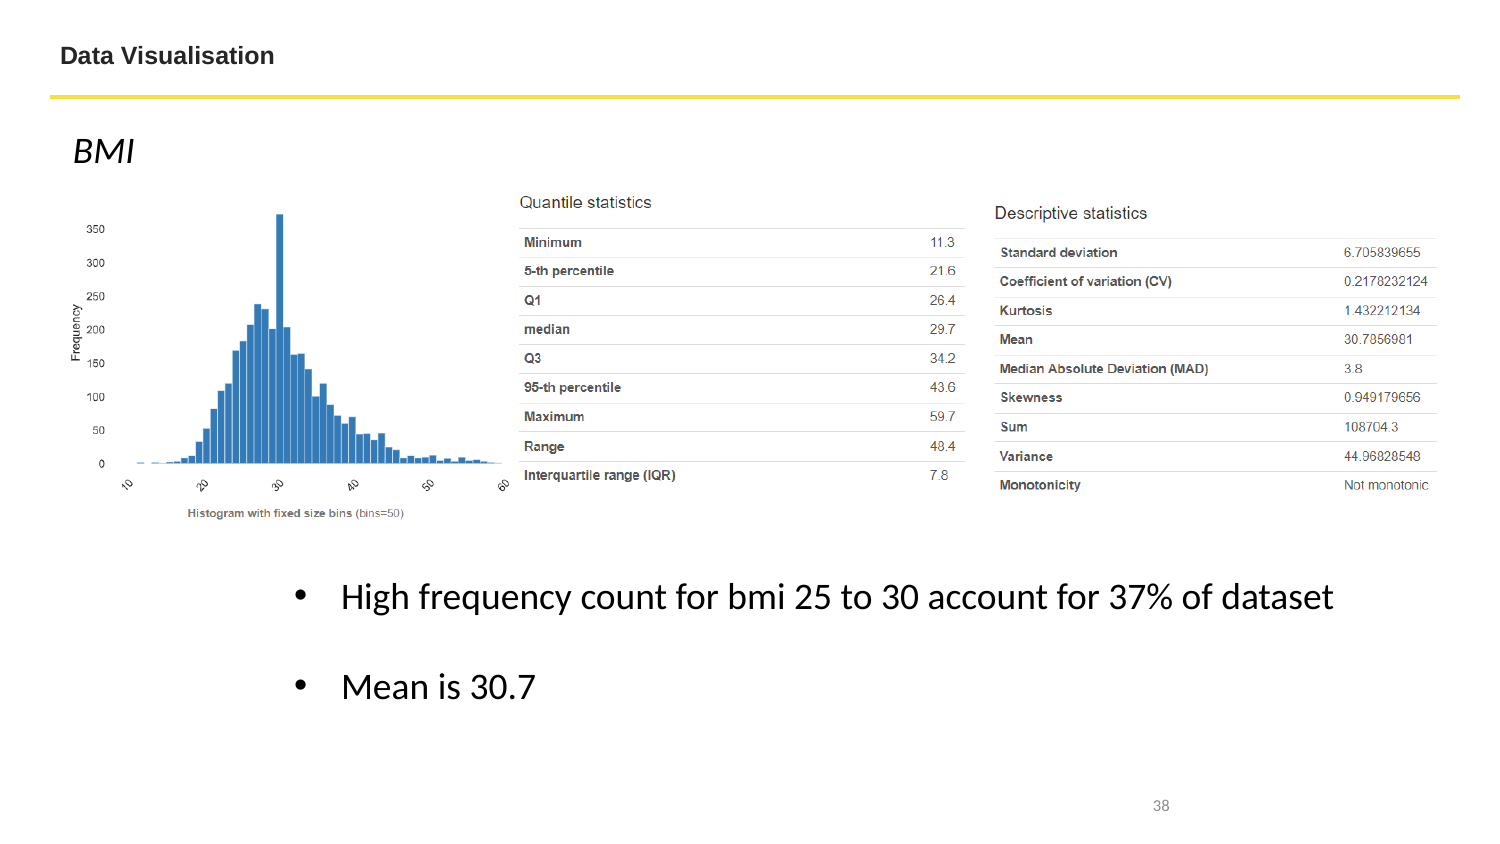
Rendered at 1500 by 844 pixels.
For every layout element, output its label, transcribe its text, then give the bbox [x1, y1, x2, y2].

slide_number 38 [1148, 795, 1174, 844]
text_box BMI [57, 118, 167, 179]
text_box Data Visualisation [57, 39, 546, 70]
picture [64, 188, 965, 520]
text_box High frequency count for bmi 25 to 30 account for 37% of dataset Mean is 30.7 [279, 564, 1382, 715]
picture [986, 197, 1437, 498]
